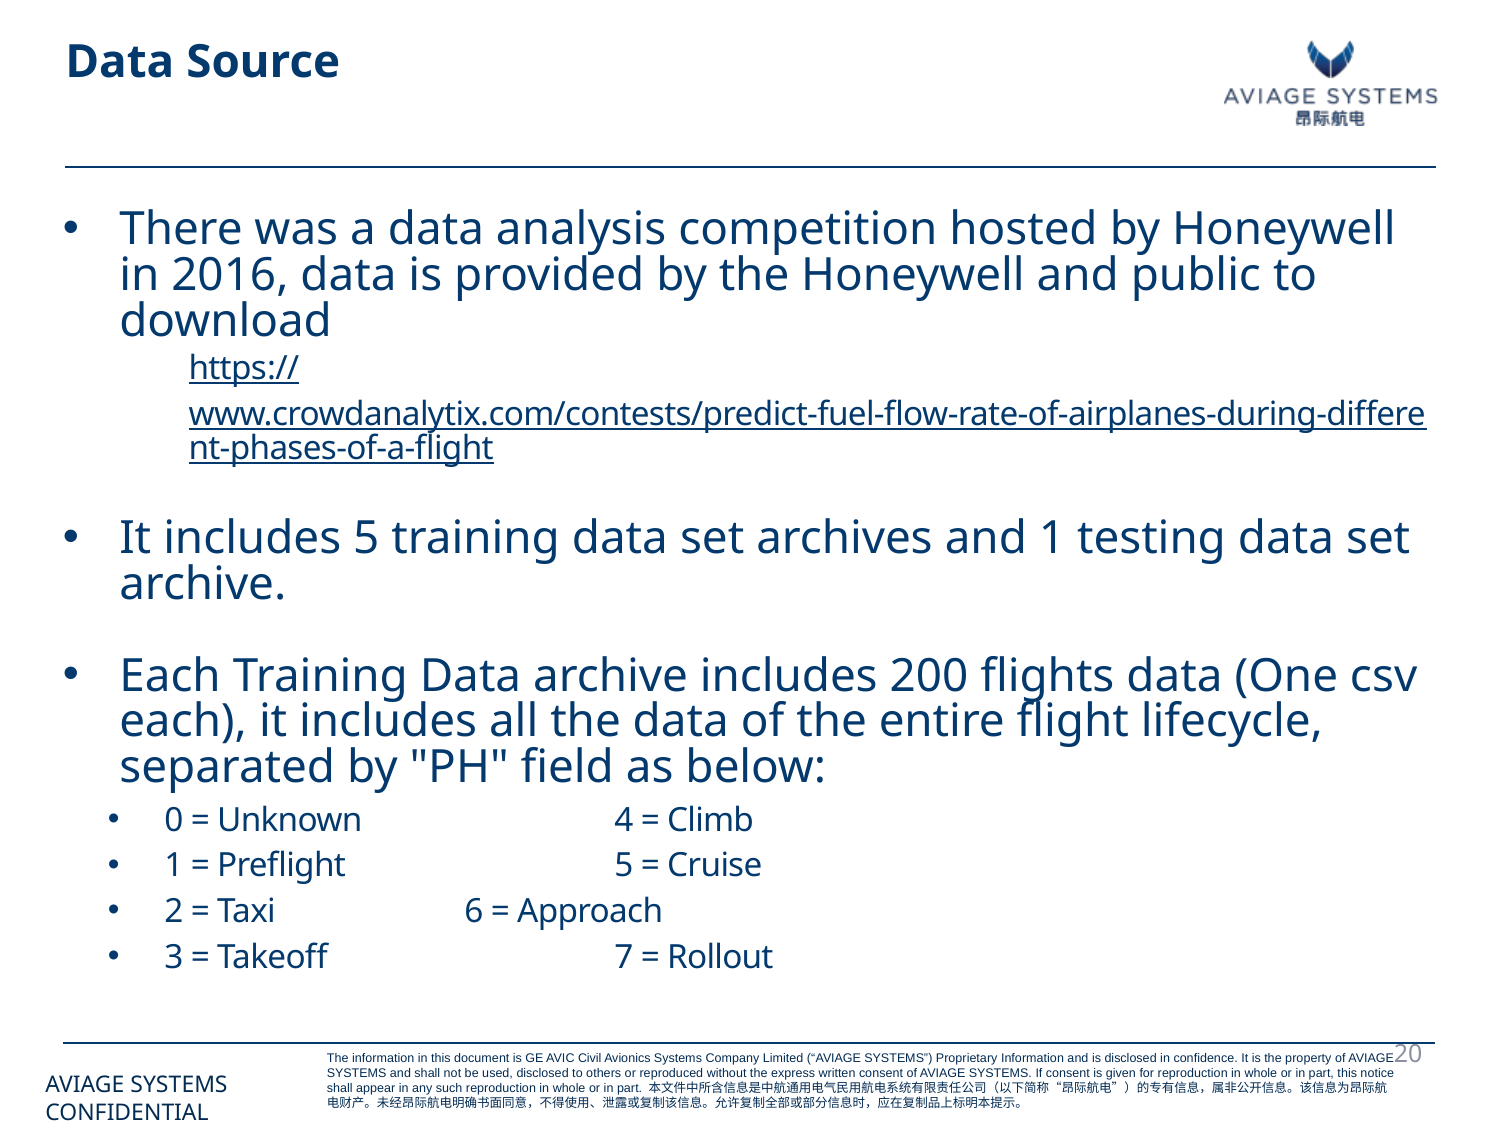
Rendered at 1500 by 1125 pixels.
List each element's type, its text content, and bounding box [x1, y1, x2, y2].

title Data Source [65, 40, 750, 161]
picture [1224, 0, 1500, 126]
list There was a data analysis competition hosted by Honeywell in 2016, data is provided by the Honeywell and public to download https://www.crowdanalytix.com/contests/predict-fuel-flow-rate-of-airplanes-during-different-phases-of-a-flight It includes 5 training data set archives and 1 testing data set archive. Each Training Data archive includes 200 flights data (One csv each), it includes all the data of the entire flight lifecycle, separated by "PH" field as below: 0 = Unknown 4 = Climb 1 = Preflight 5 = Cruise 2 = Taxi 6 = Approach 3 = Takeoff 7 = Rollout [63, 208, 1435, 1006]
